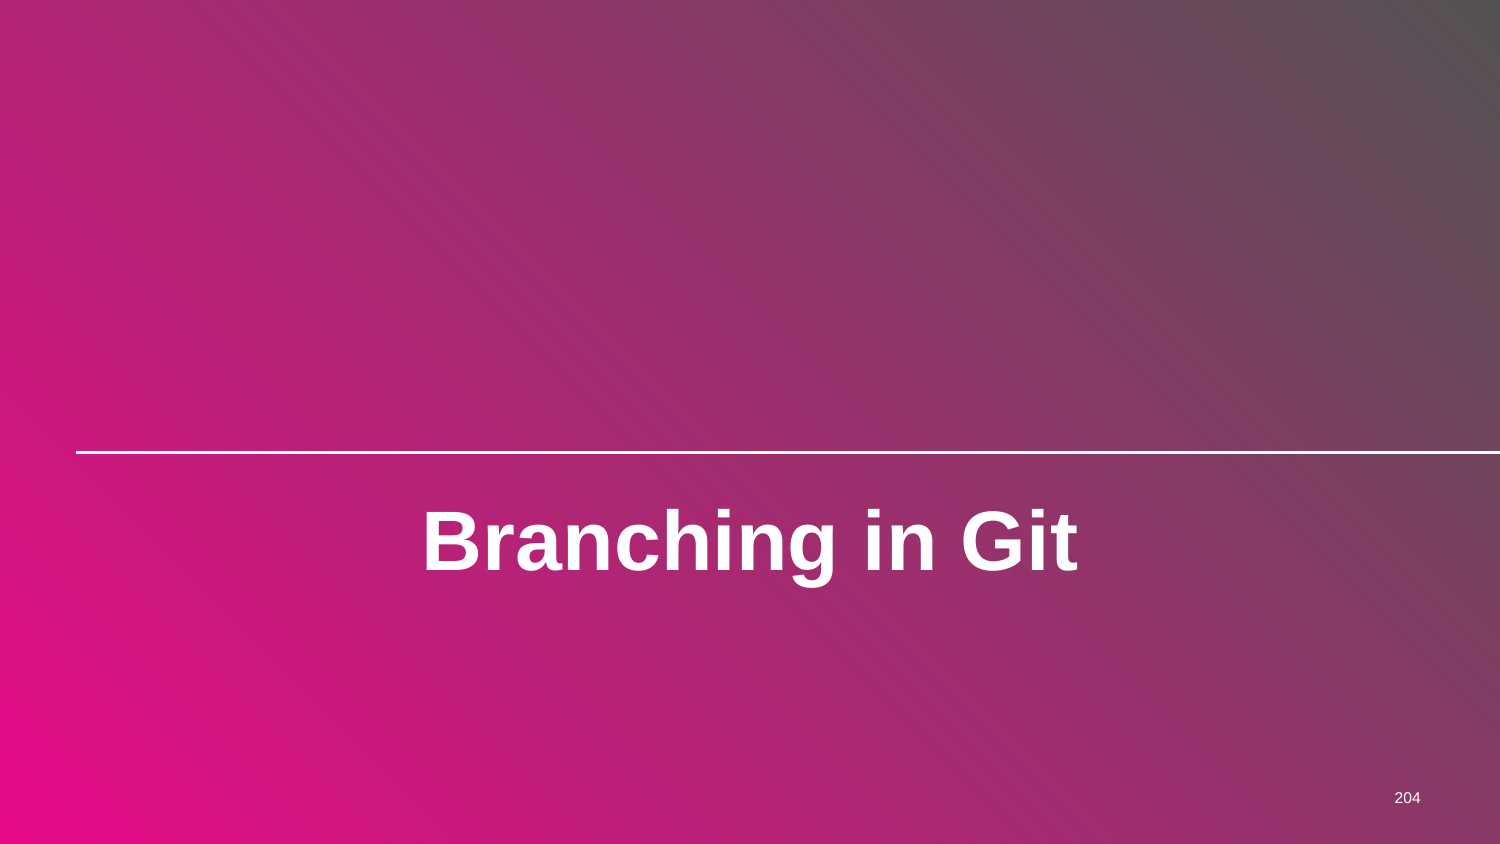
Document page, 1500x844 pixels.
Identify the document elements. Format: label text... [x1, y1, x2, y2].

title Branching in Git [77, 470, 1424, 722]
